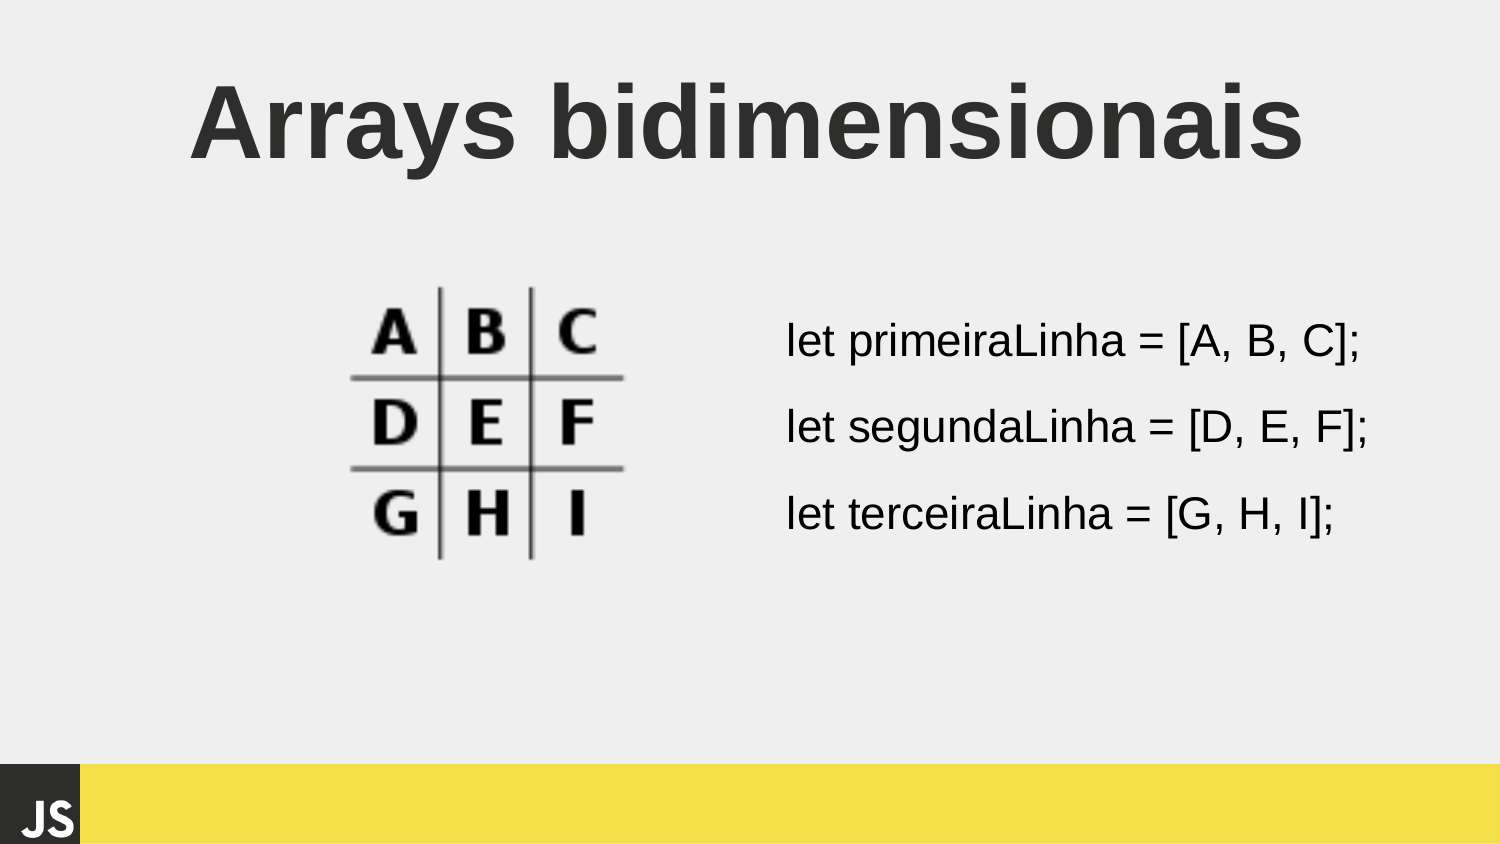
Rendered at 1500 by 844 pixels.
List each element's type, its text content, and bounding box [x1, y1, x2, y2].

picture [0, 763, 80, 844]
picture [320, 257, 643, 586]
text_box let terceiraLinha = [G, H, I]; [771, 468, 1388, 548]
text_box [80, 764, 1500, 844]
text_box let segundaLinha = [D, E, F]; [771, 382, 1388, 462]
text_box let primeiraLinha = [A, B, C]; [771, 295, 1388, 376]
text_box Arrays bidimensionais [88, 63, 1408, 212]
